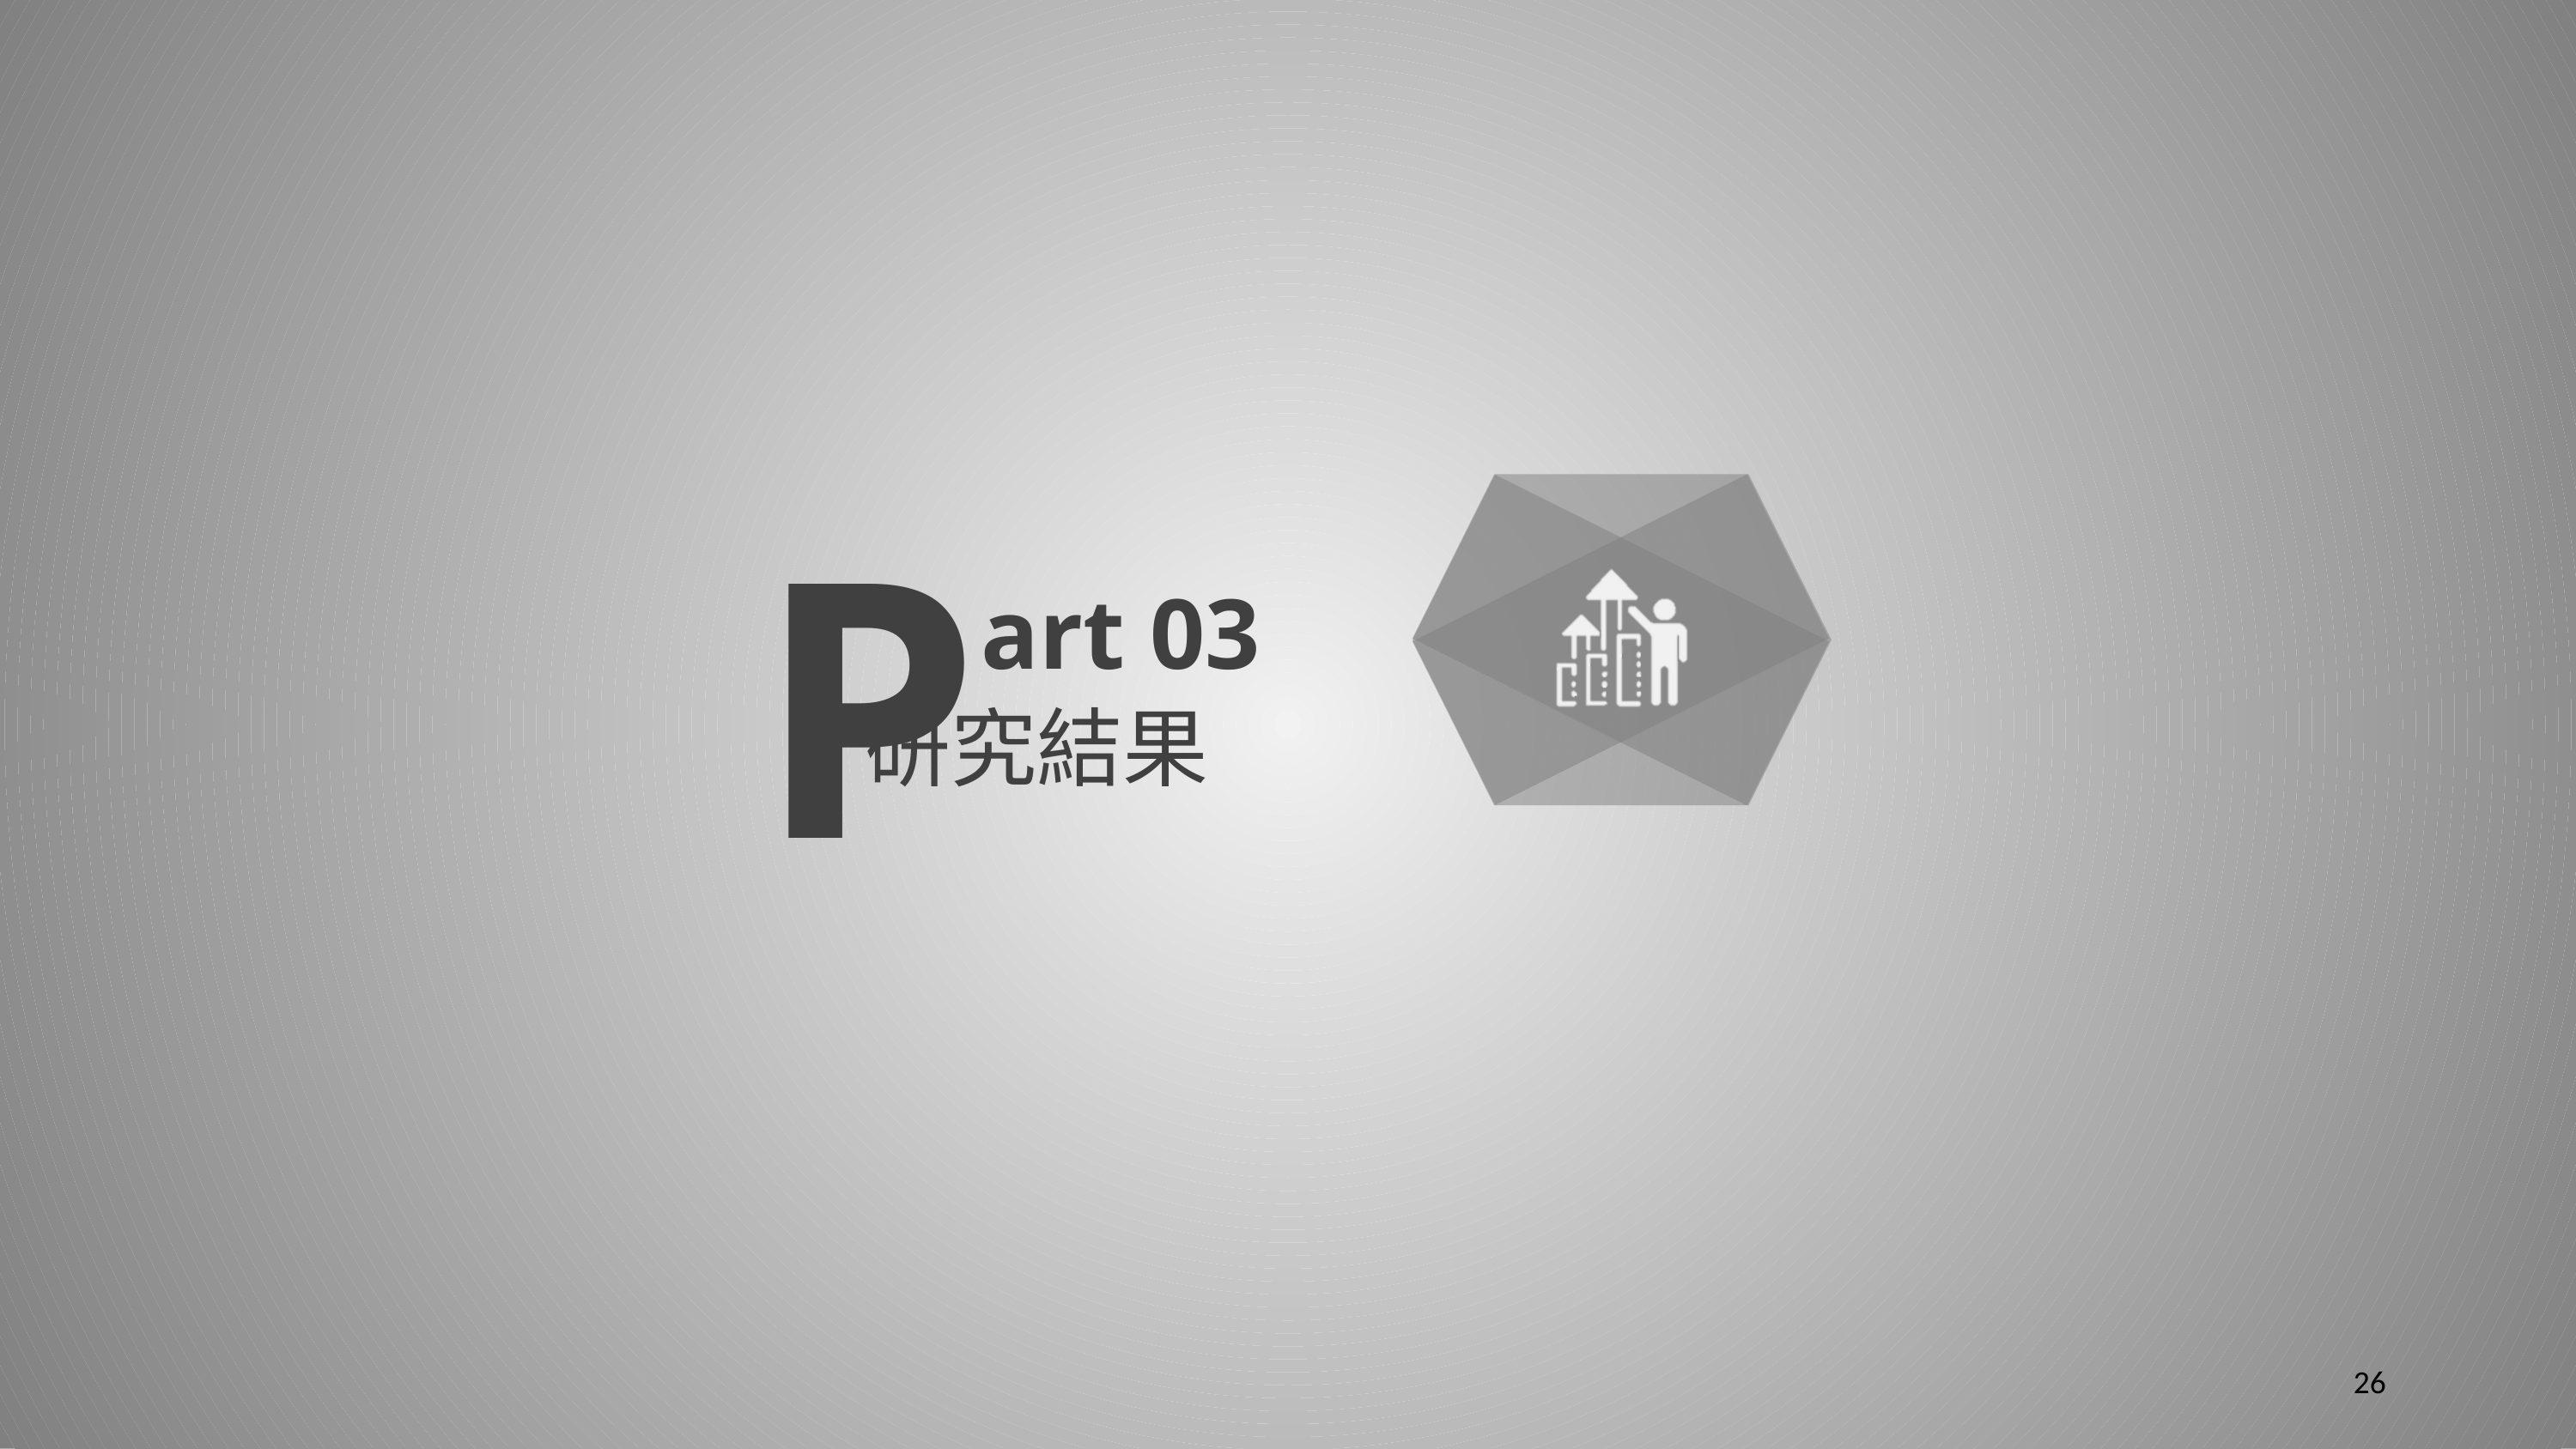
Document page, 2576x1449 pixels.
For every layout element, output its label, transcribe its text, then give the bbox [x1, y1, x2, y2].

picture [1548, 568, 1696, 711]
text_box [744, 348, 1832, 864]
slide_number 26 [1819, 1343, 2399, 1420]
